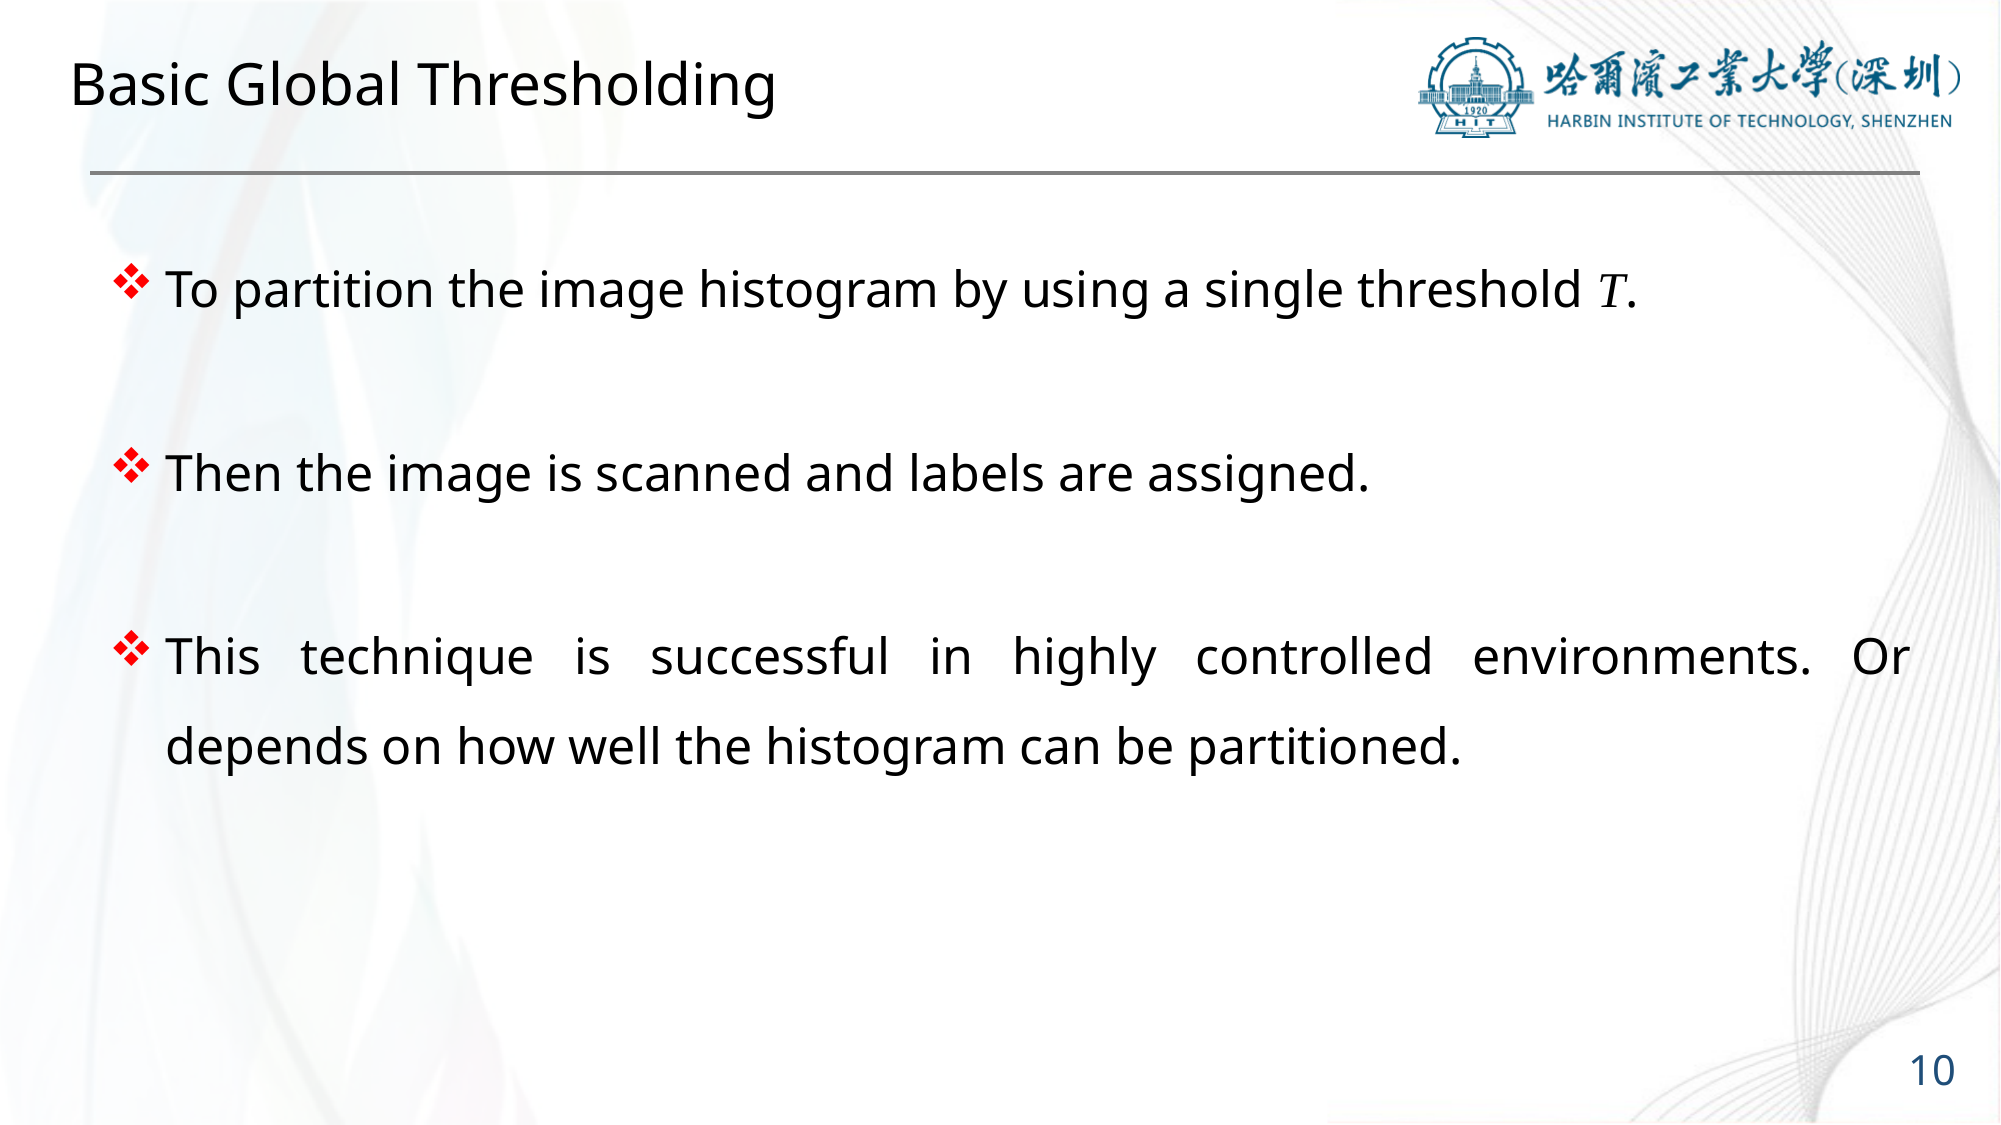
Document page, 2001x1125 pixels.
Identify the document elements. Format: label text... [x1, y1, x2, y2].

list To partition the image histogram by using a single threshold T. Then the image is scanned and labels are assigned. This technique is successful in highly controlled environments. Or depends on how well the histogram can be partitioned. [94, 220, 1928, 1005]
title Basic Global Thresholding [54, 0, 1385, 174]
slide_number 10 [1521, 1042, 1972, 1103]
picture [0, 0, 2001, 1125]
